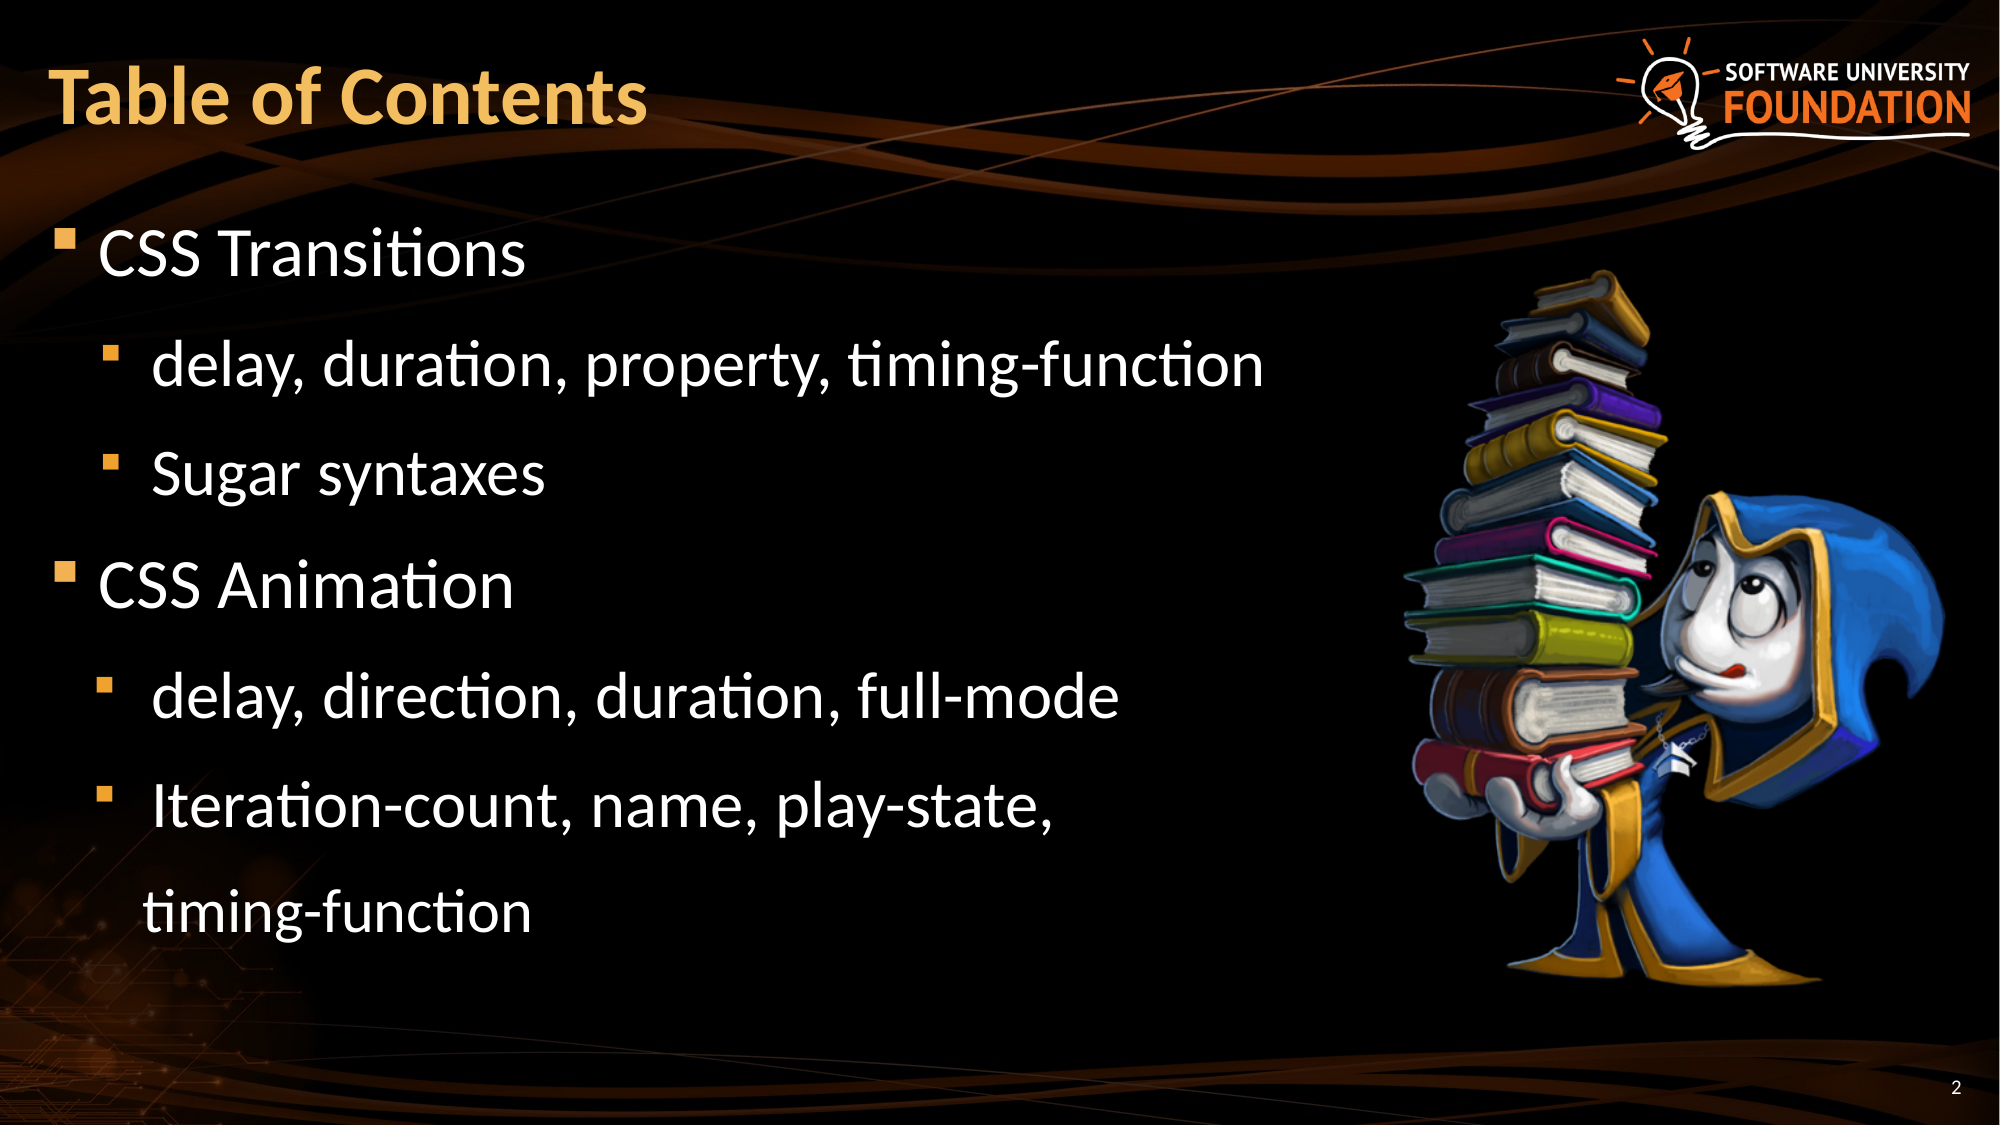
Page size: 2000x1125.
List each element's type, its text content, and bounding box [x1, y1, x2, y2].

list CSS Transitions delay, duration, property, timing-function Sugar syntaxes CSS Animation delay, direction, duration, full-mode Iteration-count, name, play-state, timing-function [31, 195, 1968, 1103]
title Table of Contents [30, 6, 1602, 189]
slide_number 2 [1897, 1070, 1968, 1103]
picture [0, 0, 2000, 1125]
